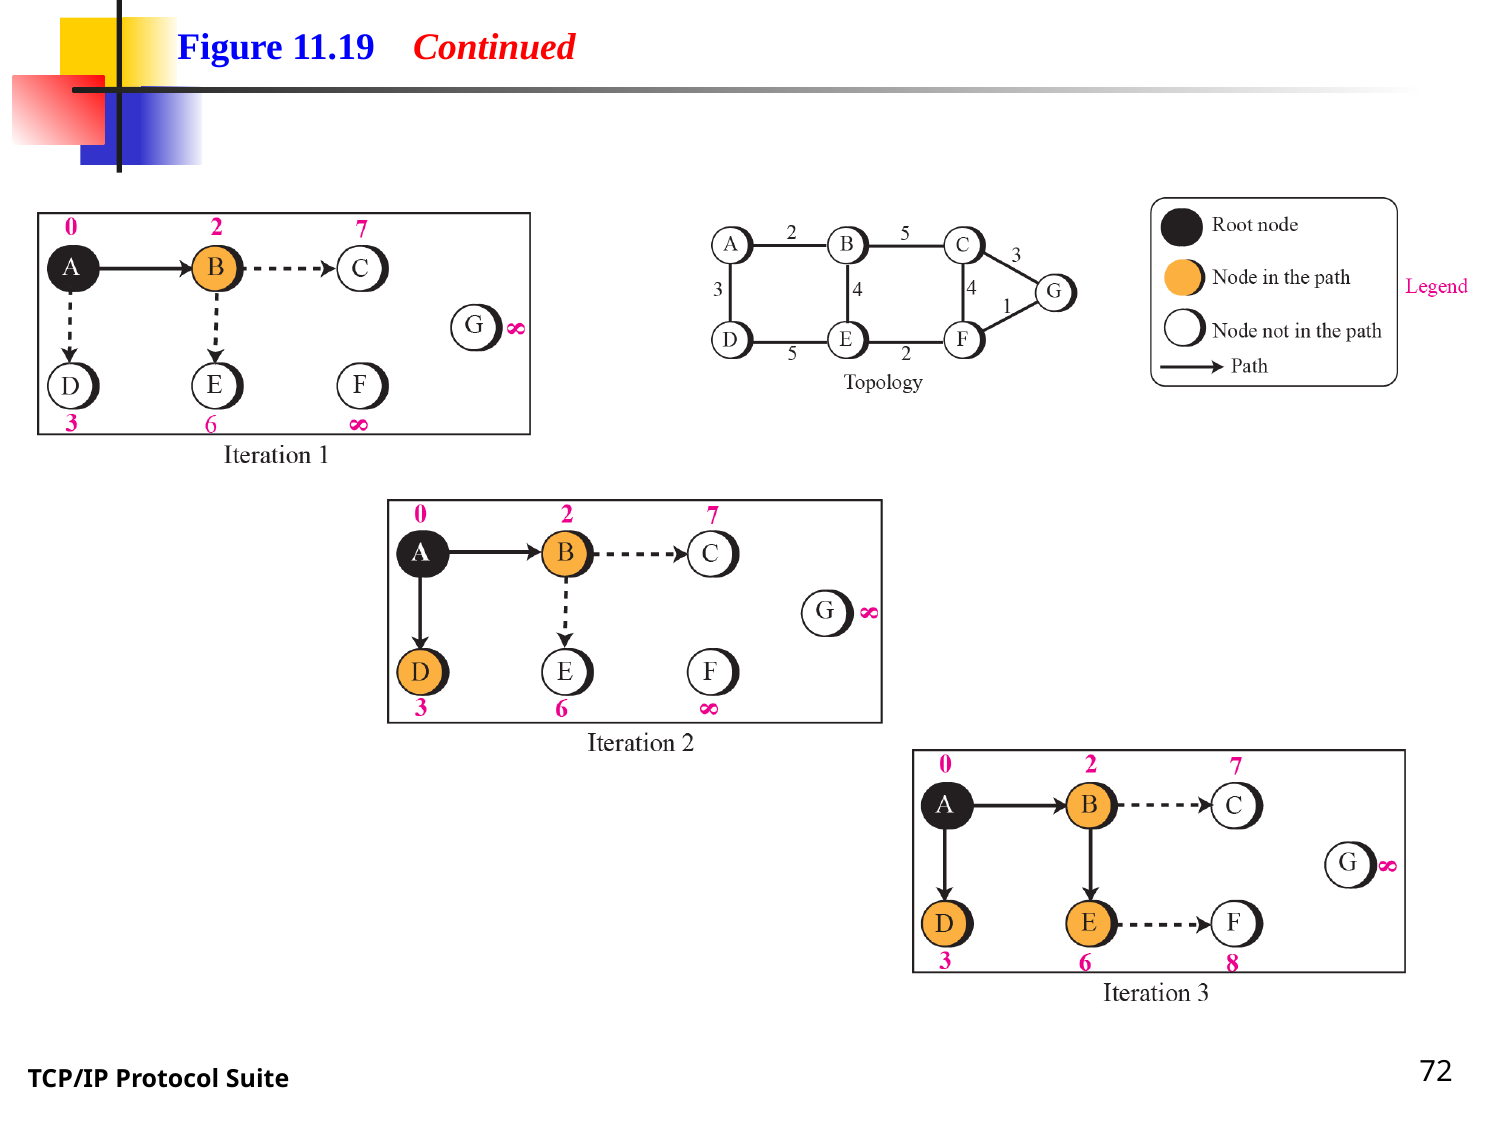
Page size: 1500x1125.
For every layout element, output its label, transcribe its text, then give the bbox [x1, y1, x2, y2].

text_box [116, 93, 122, 173]
picture [387, 499, 886, 759]
text_box [122, 93, 141, 165]
text_box [122, 17, 177, 86]
slide_number 72 [1155, 1024, 1468, 1100]
text_box [72, 87, 1423, 93]
text_box [60, 17, 116, 86]
text_box [116, 0, 122, 87]
text_box [12, 75, 105, 145]
footer TCP/IP Protocol Suite [12, 1025, 488, 1100]
text_box [80, 93, 116, 165]
text_box [141, 93, 202, 165]
picture [711, 197, 1468, 395]
picture [37, 212, 533, 471]
picture [912, 749, 1406, 1009]
text_box Figure 11.19 Continued [162, 14, 1100, 75]
